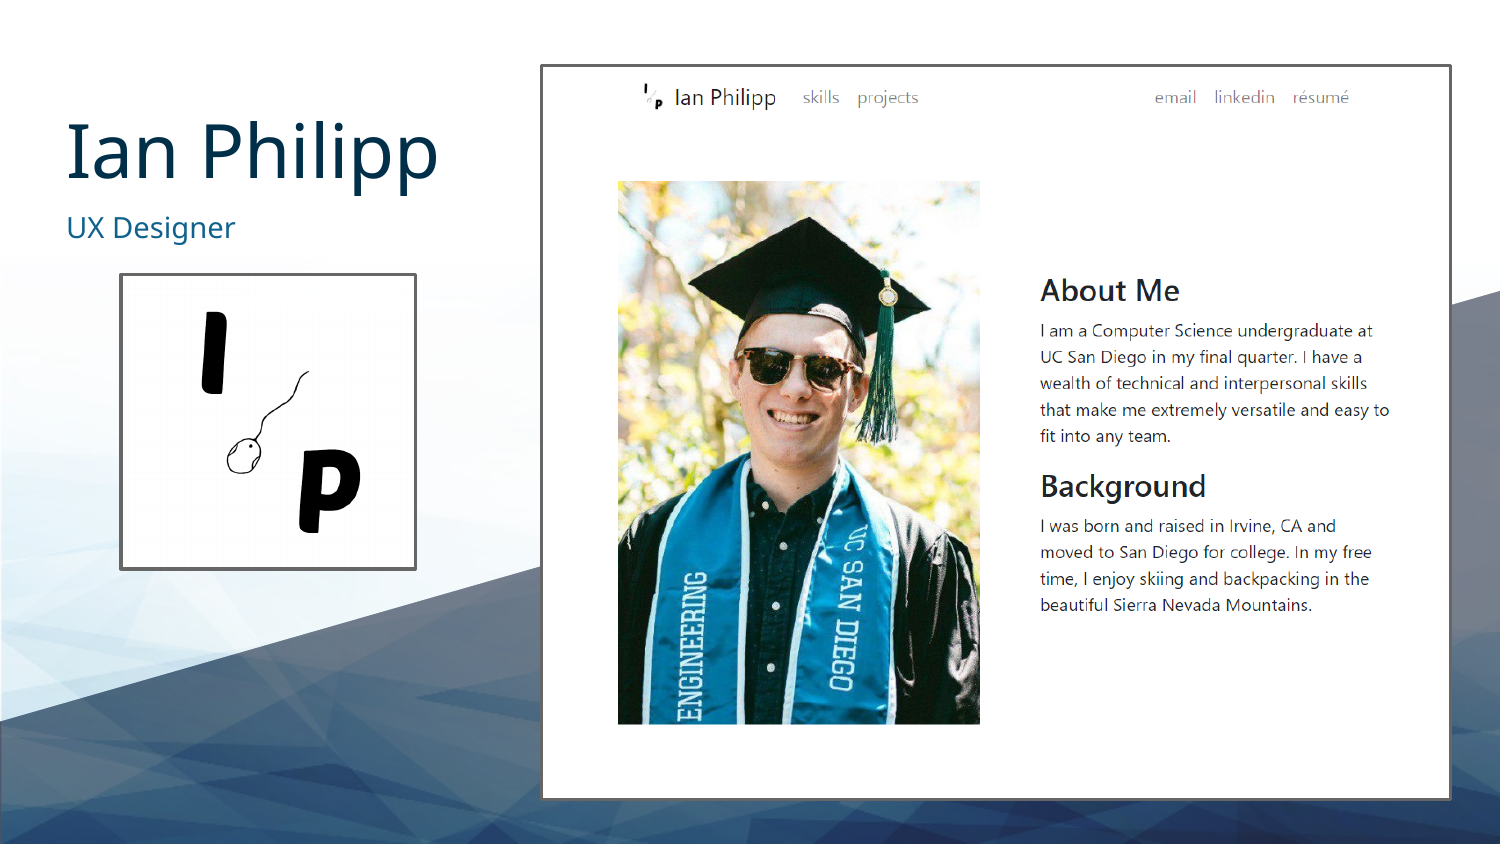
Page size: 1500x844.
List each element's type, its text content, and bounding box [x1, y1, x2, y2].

text_box UX Designer [51, 194, 537, 243]
picture [0, 66, 1500, 844]
title Ian Philipp [51, 88, 537, 194]
